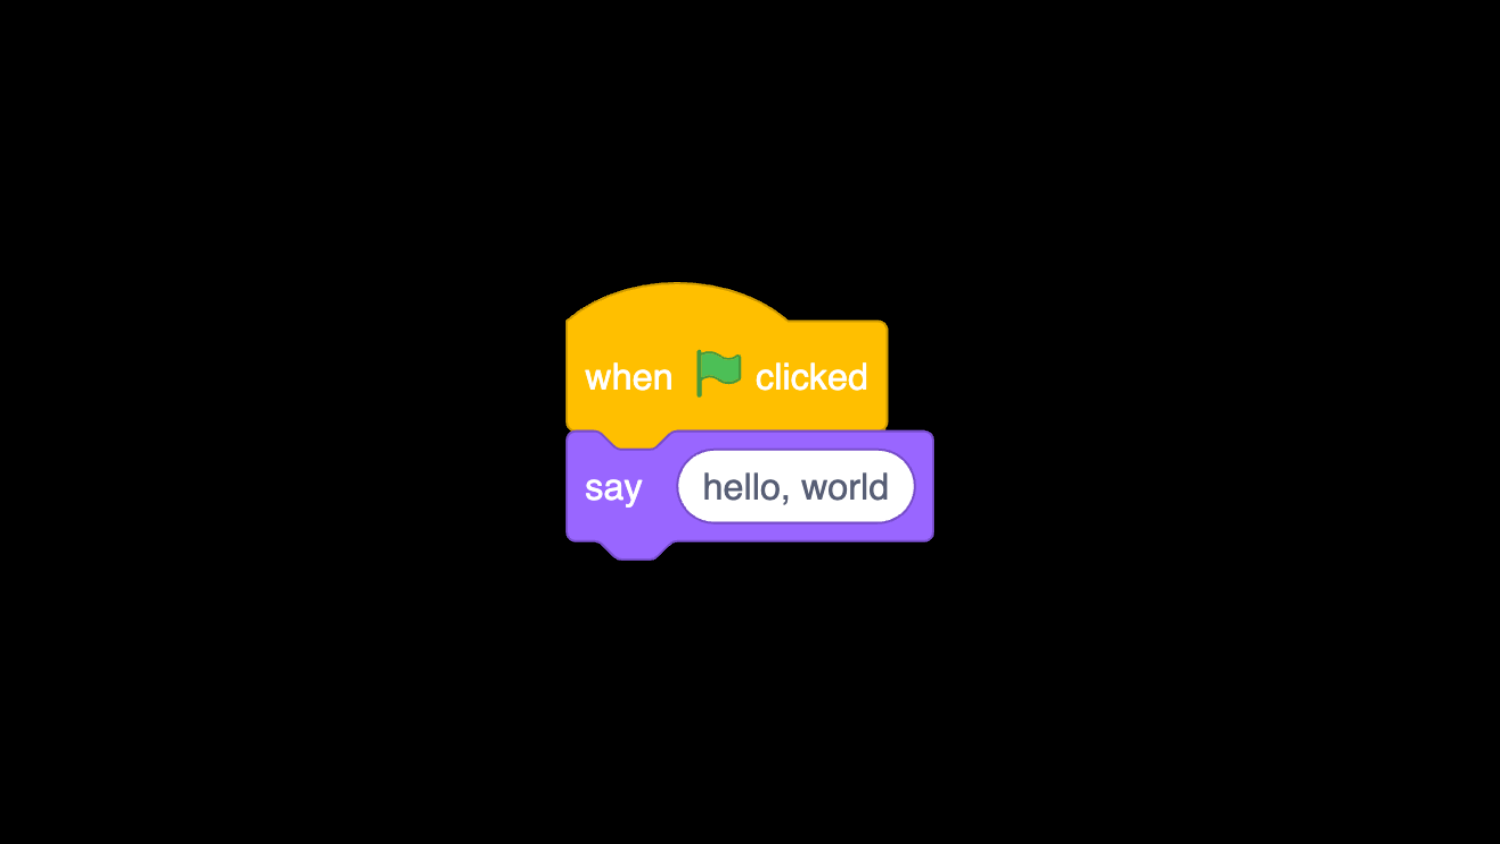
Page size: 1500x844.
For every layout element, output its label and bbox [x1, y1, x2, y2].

picture [562, 281, 938, 562]
